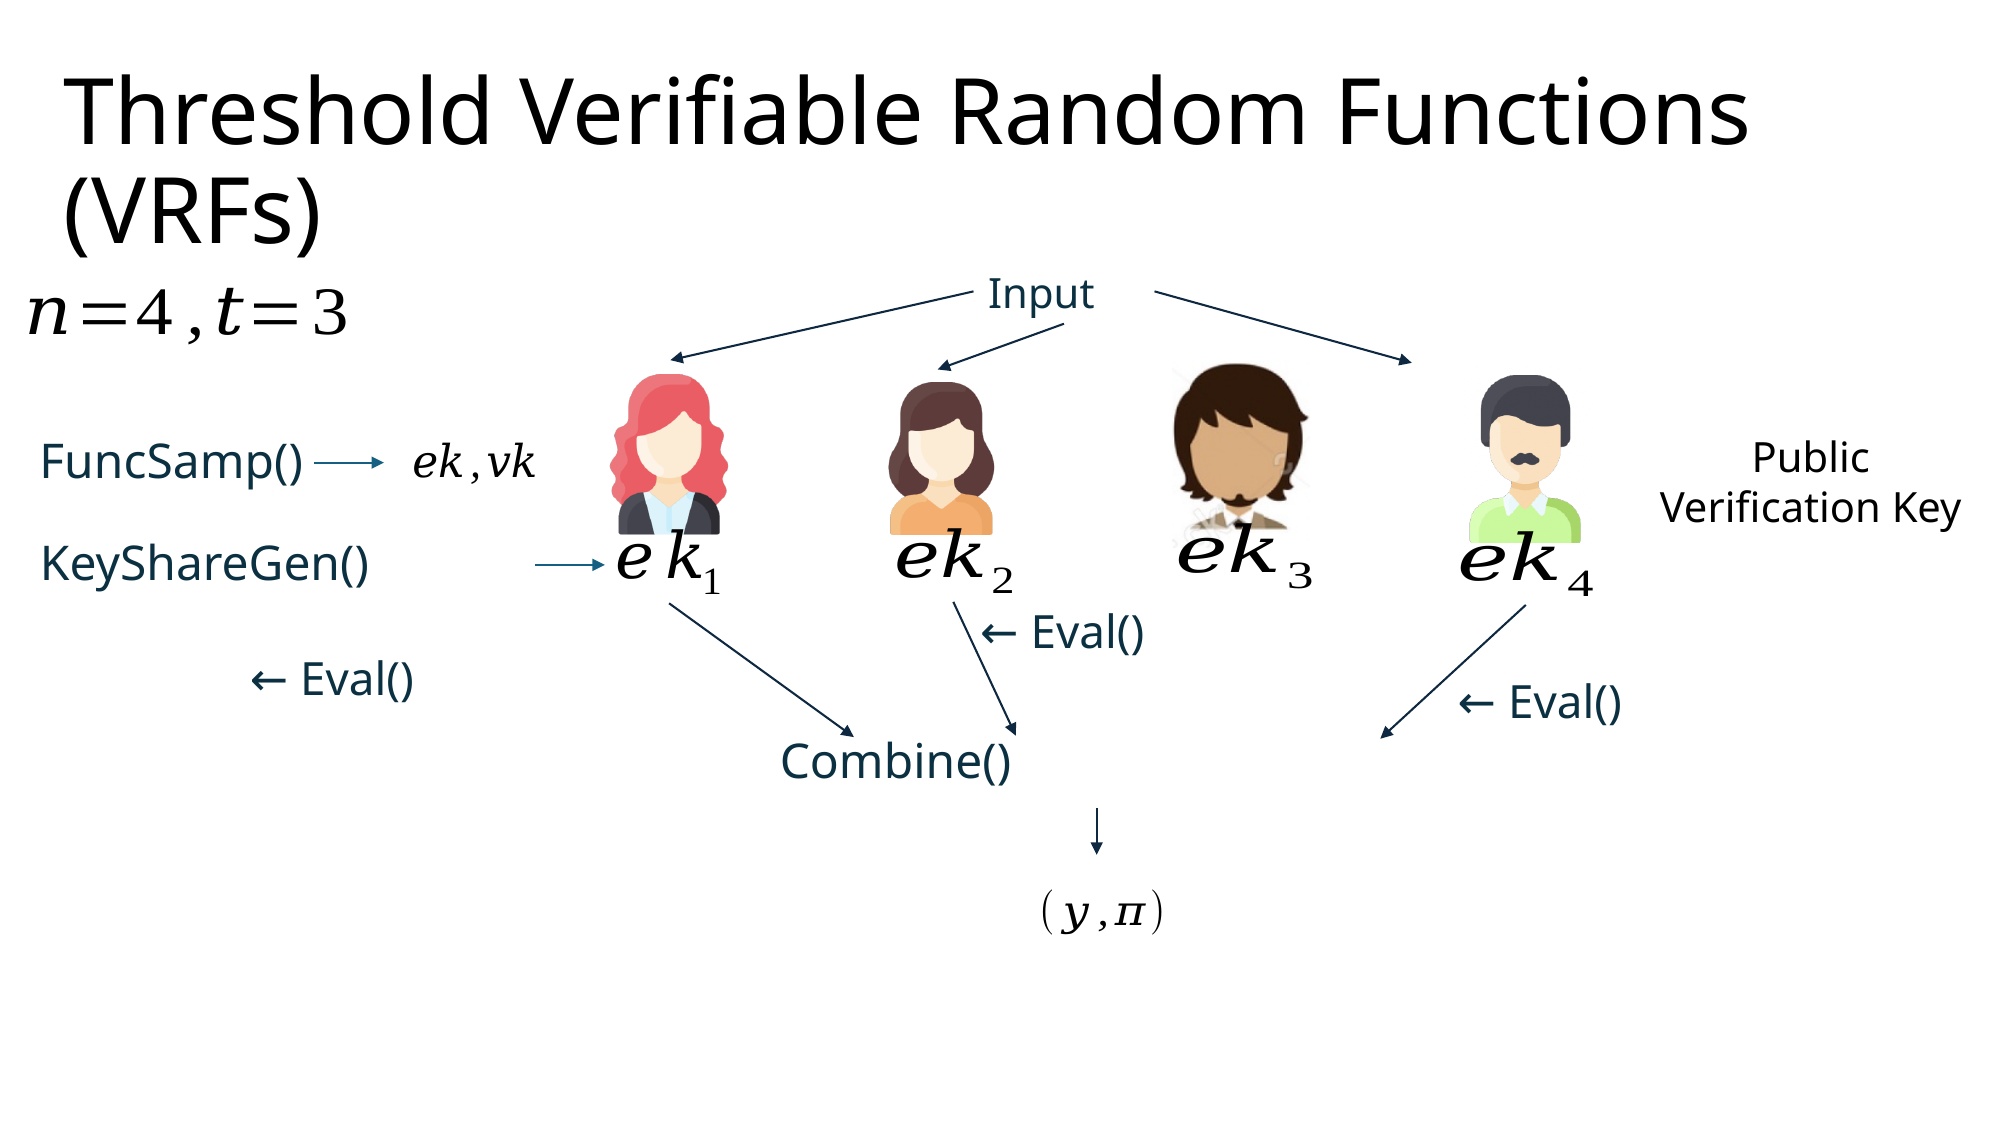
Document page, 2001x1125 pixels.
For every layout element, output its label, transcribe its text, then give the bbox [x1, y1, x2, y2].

picture [601, 359, 740, 550]
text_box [952, 601, 1017, 737]
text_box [669, 291, 974, 361]
picture [1172, 359, 1311, 548]
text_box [1379, 604, 1527, 740]
text_box FuncSamp() [24, 423, 349, 553]
picture [868, 368, 1007, 550]
picture [1458, 362, 1597, 557]
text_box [668, 602, 855, 738]
title Threshold Verifiable Random Functions (VRFs) [49, 56, 1827, 274]
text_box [937, 324, 1065, 370]
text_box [1153, 291, 1413, 364]
